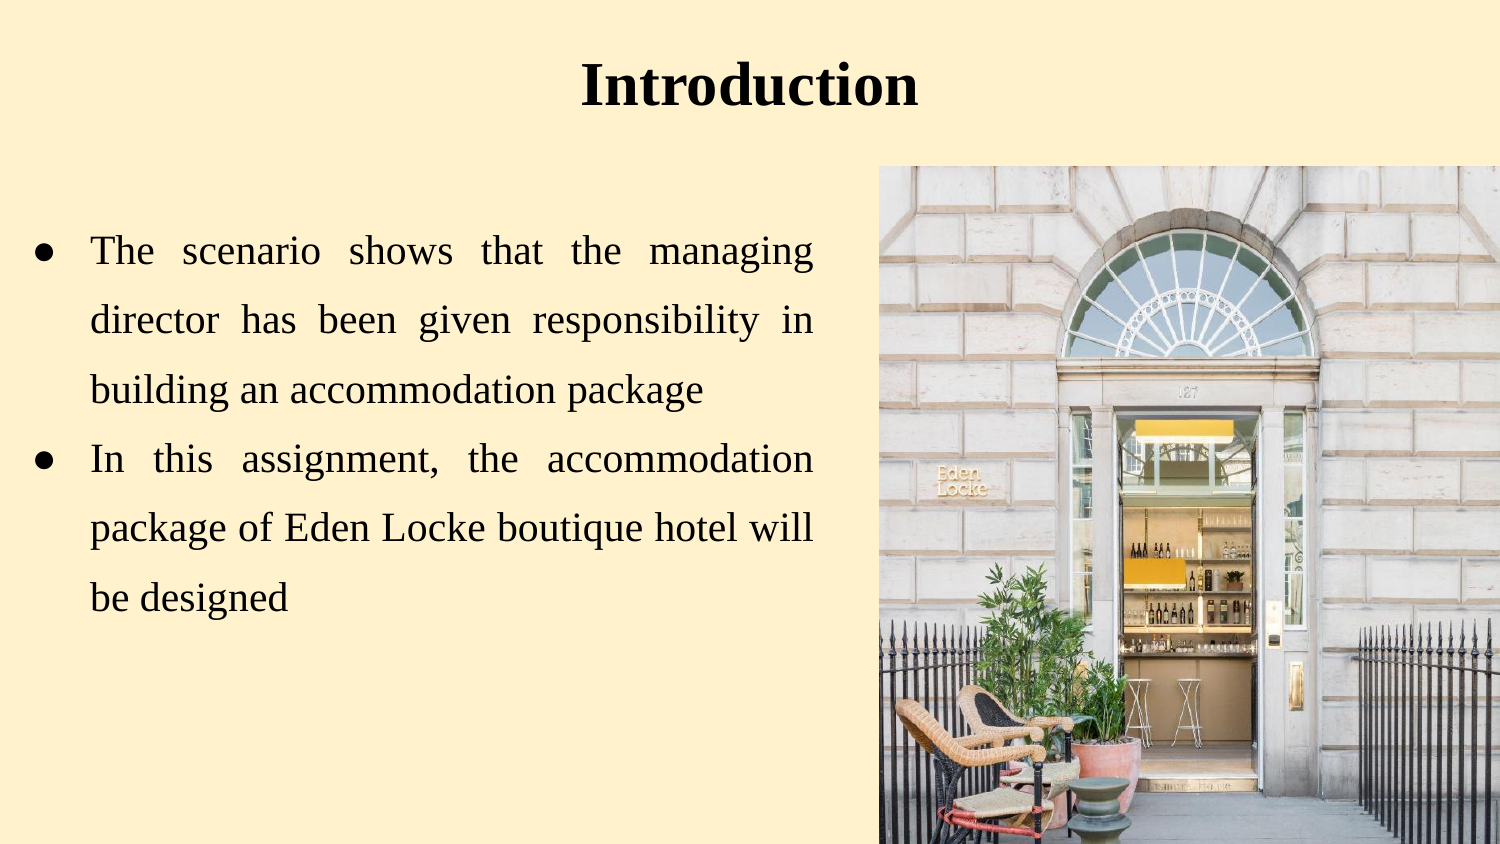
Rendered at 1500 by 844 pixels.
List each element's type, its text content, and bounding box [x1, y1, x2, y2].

picture [879, 166, 1500, 844]
list The scenario shows that the managing director has been given responsibility in building an accommodation package In this assignment, the accommodation package of Eden Locke boutique hotel will be designed [0, 189, 830, 844]
title Introduction [0, 0, 1500, 167]
